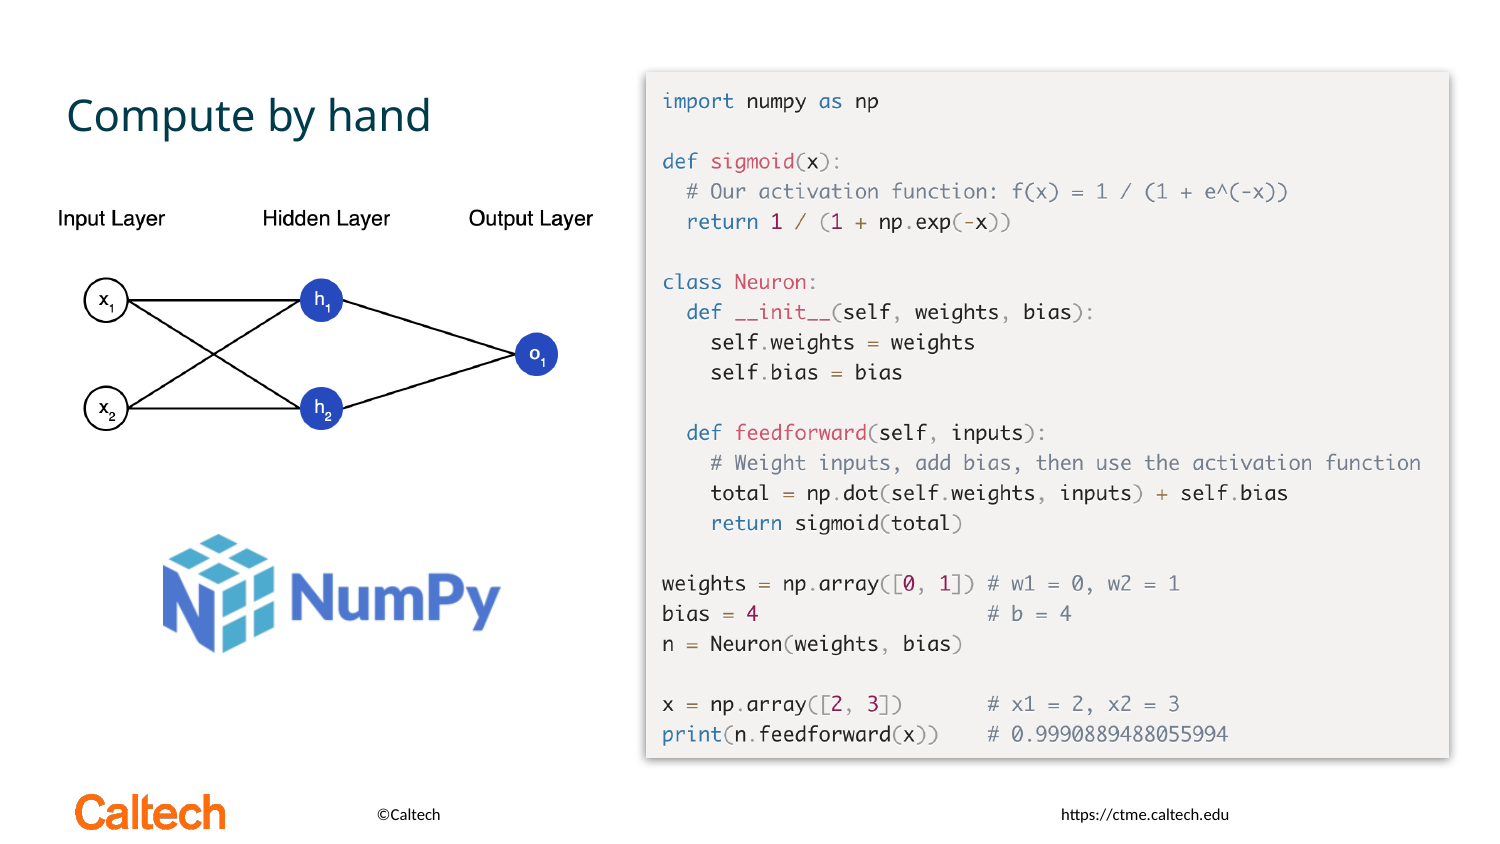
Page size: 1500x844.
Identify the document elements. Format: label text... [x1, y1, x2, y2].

picture [163, 534, 502, 653]
title Compute by hand [51, 72, 641, 167]
picture [75, 793, 225, 830]
picture [8, 180, 631, 460]
picture [646, 72, 1450, 758]
